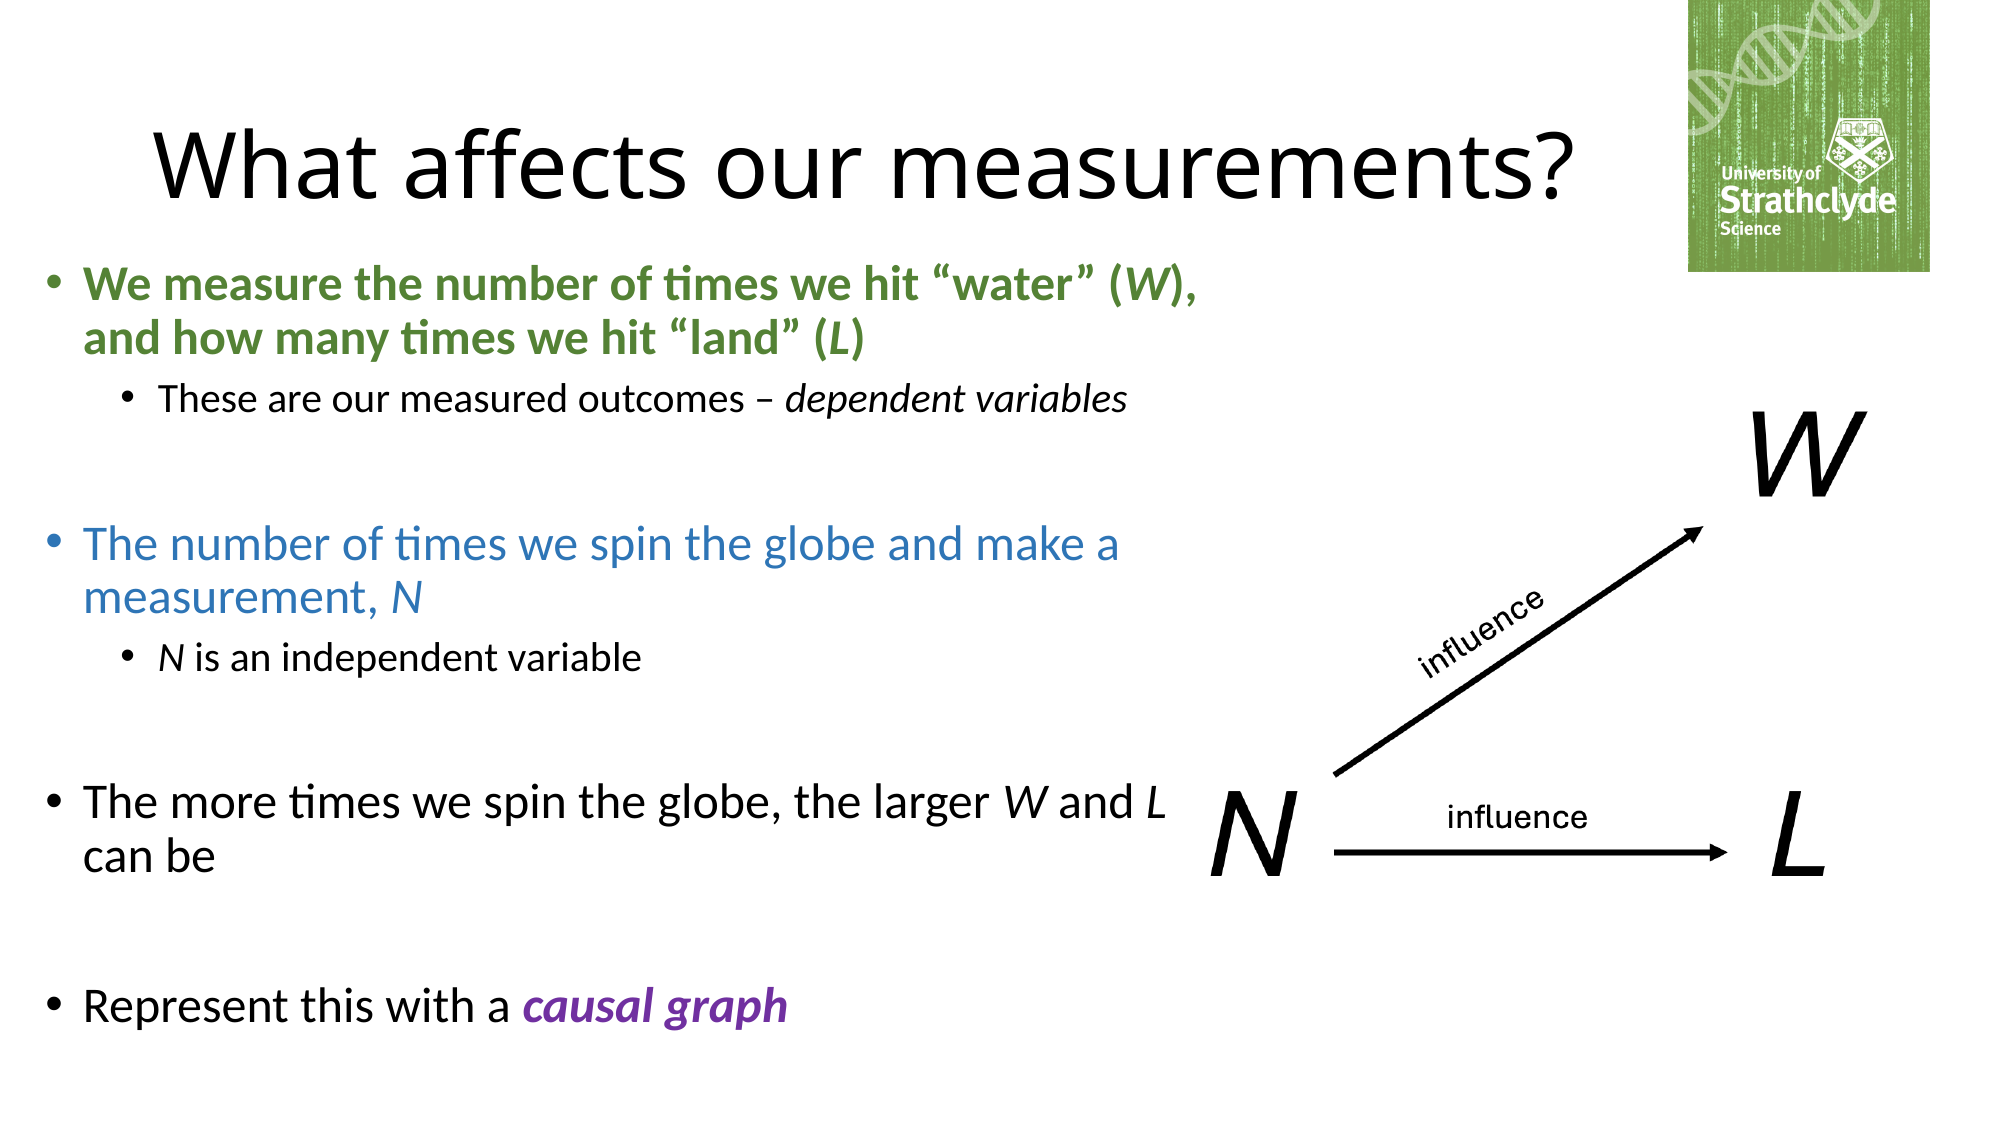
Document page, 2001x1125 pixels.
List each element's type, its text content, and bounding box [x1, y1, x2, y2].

title What affects our measurements? [137, 59, 1863, 278]
picture [1688, 0, 1930, 272]
picture [1136, 346, 1986, 967]
list We measure the number of times we hit “water” (W), and how many times we hit “land” (L) These are our measured outcomes – dependent variables The number of times we spin the globe and make a measurement, N N is an independent variable The more times we spin the globe, the larger W and L can be Represent this with a causal graph [30, 250, 1223, 1063]
